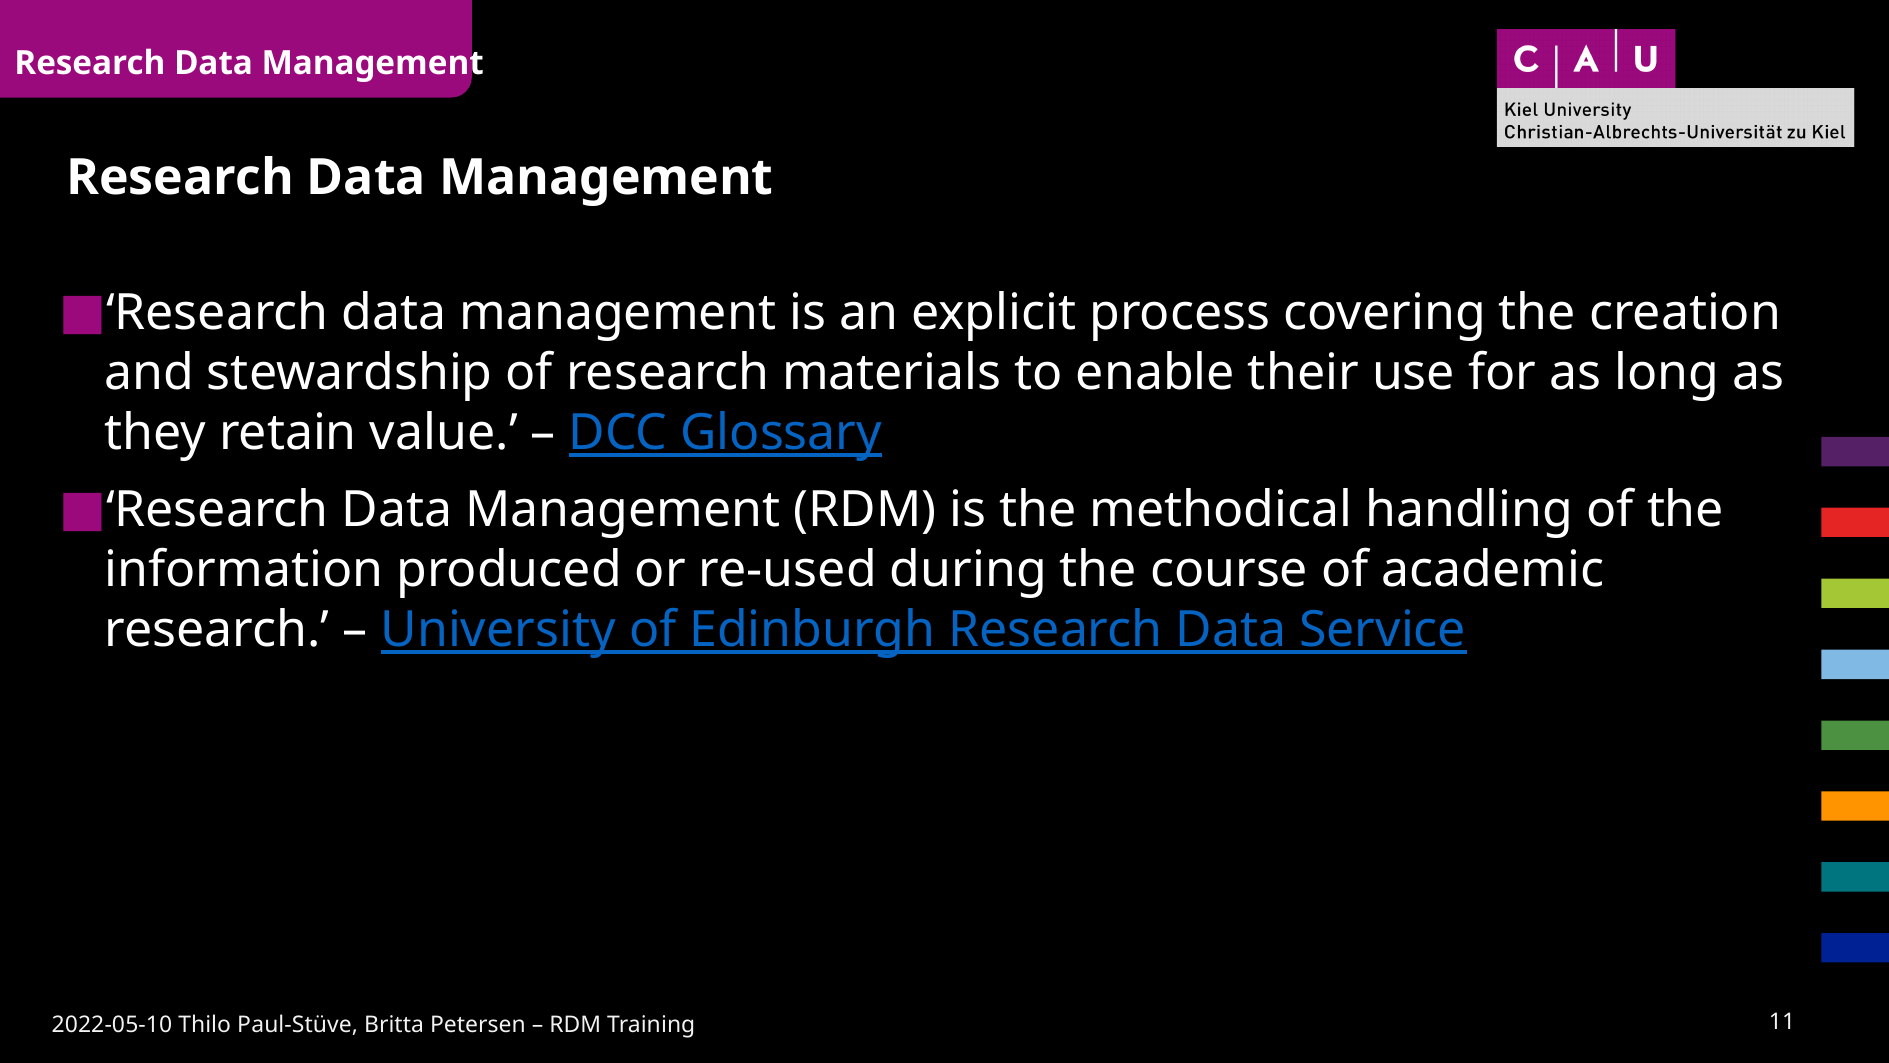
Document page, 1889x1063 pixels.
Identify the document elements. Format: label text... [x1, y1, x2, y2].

picture [1496, 29, 1855, 147]
text_box Research Data Management [0, 0, 557, 130]
list ‘Research data management is an explicit process covering the creation and stewardship of research materials to enable their use for as long as they retain value.’ – DCC Glossary ‘Research Data Management (RDM) is the methodical handling of the information produced or re-used during the course of academic research.’ – University of Edinburgh Research Data Service [51, 271, 1796, 1062]
title Research Data Management [51, 106, 1480, 243]
